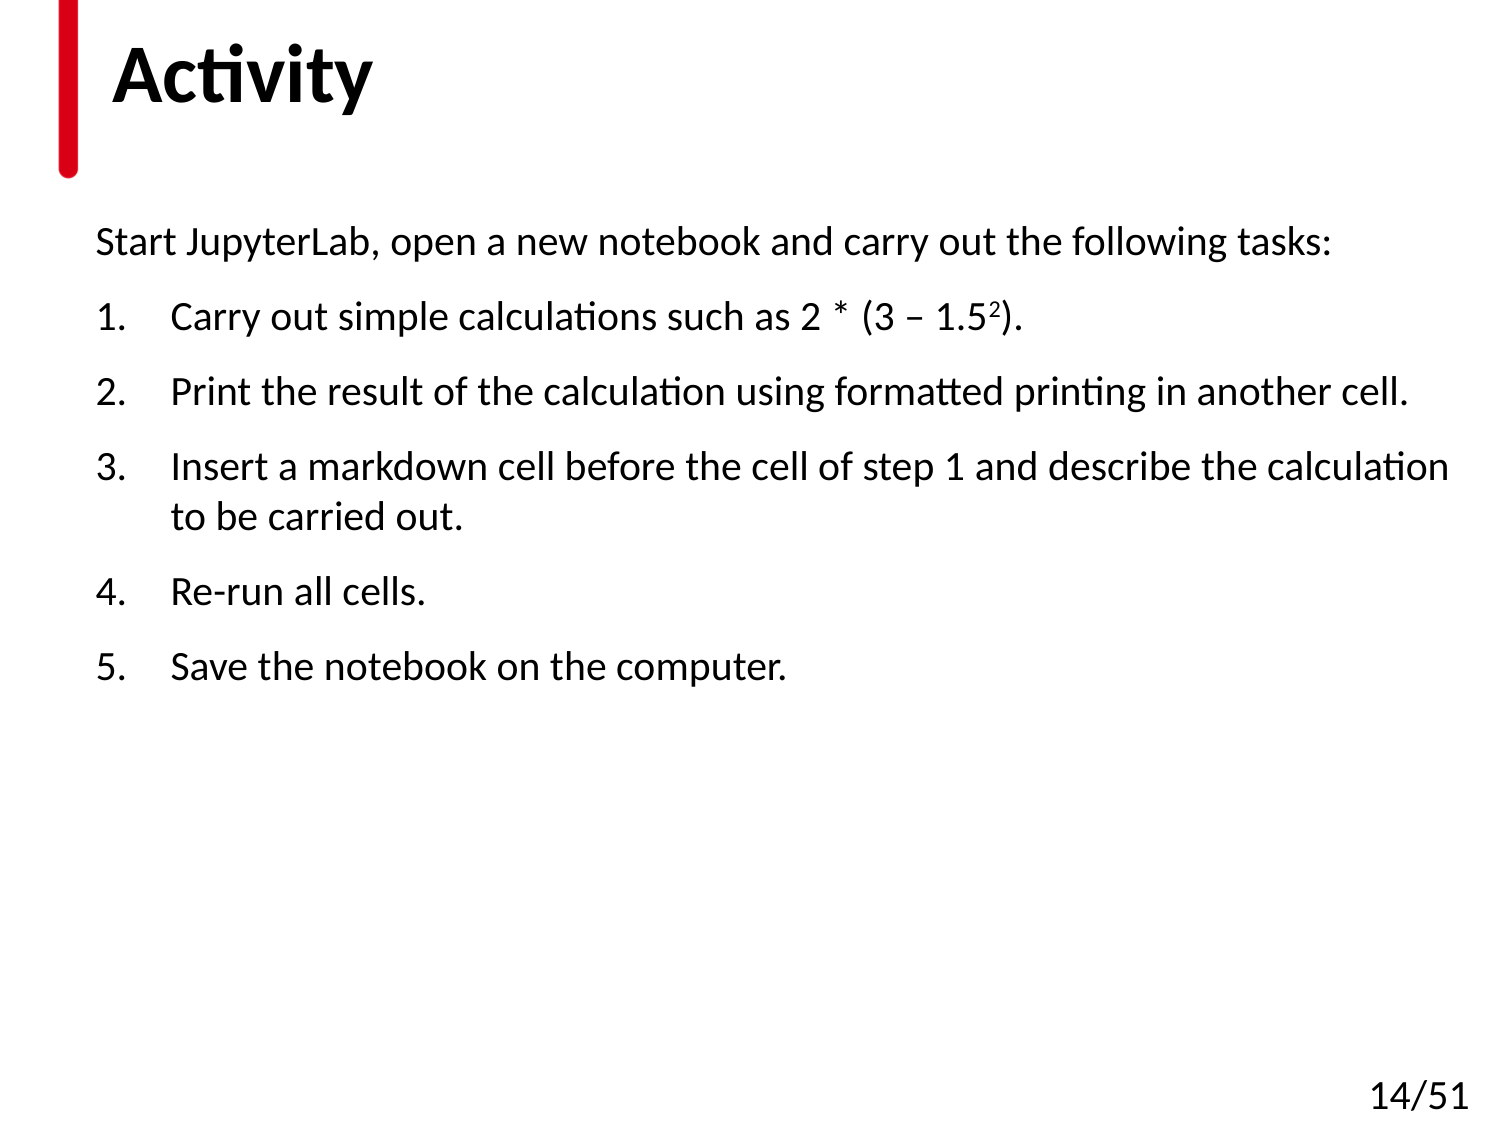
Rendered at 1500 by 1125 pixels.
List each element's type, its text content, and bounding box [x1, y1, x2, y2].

picture [57, 0, 81, 200]
list Start JupyterLab, open a new notebook and carry out the following tasks: Carry out simple calculations such as 2 * (3 – 1.52). Print the result of the calculation using formatted printing in another cell. Insert a markdown cell before the cell of step 1 and describe the calculation to be carried out. Re-run all cells. Save the notebook on the computer. [80, 206, 1470, 977]
title Activity [97, 0, 1425, 138]
